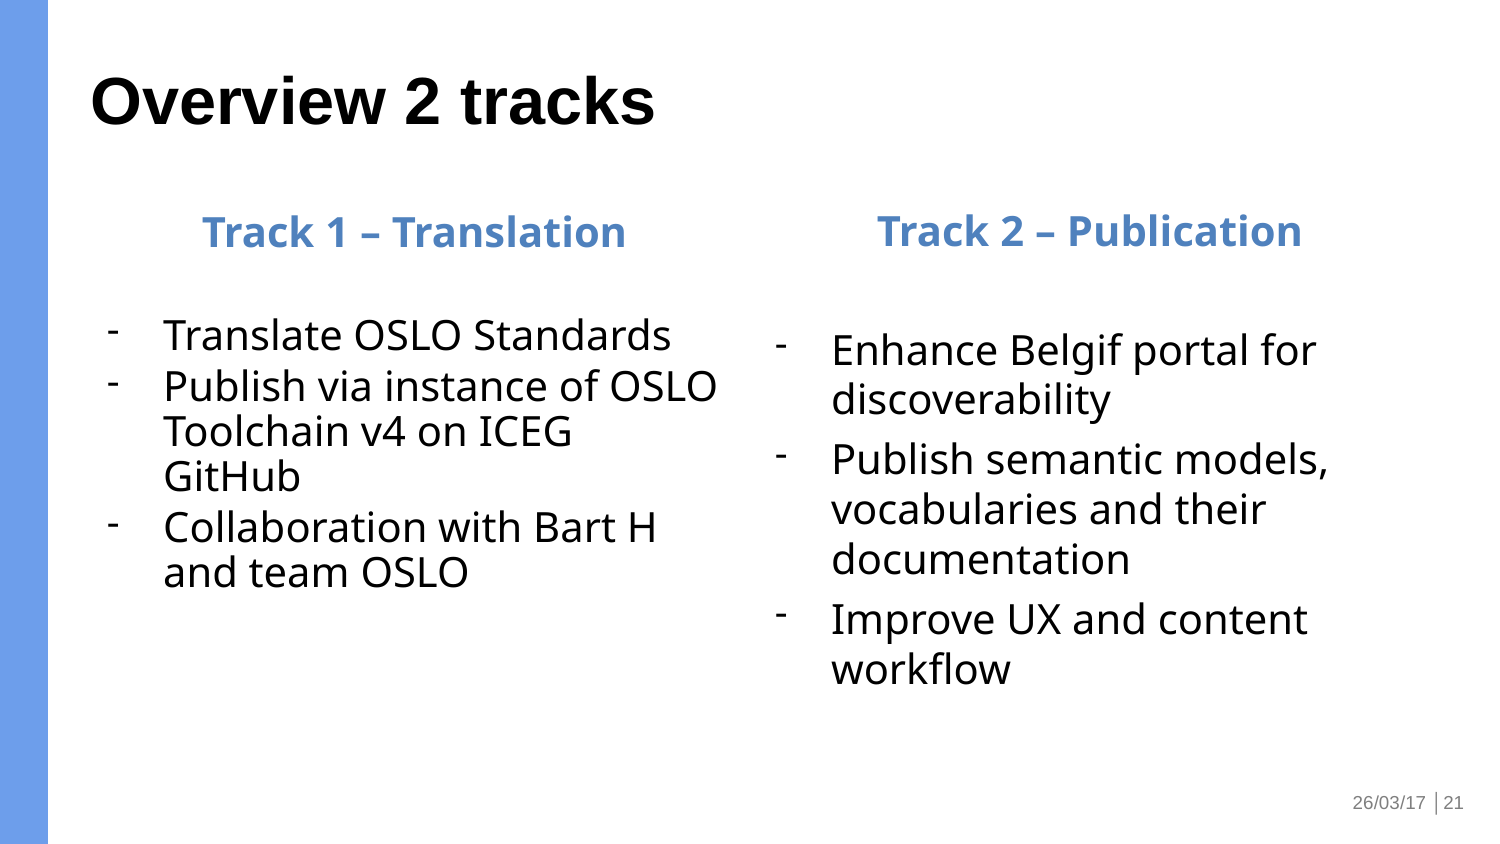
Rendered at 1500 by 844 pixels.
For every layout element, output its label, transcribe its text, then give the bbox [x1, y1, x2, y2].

text_box Track 1 – Translation Translate OSLO Standards Publish via instance of OSLO Toolchain v4 on ICEG GitHub Collaboration with Bart H and team OSLO [74, 196, 738, 844]
title Overview 2 tracks [74, 42, 1293, 181]
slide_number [1127, 778, 1480, 825]
text_box Track 2 – Publication Enhance Belgif portal for discoverability Publish semantic models, vocabularies and their documentation Improve UX and content workflow [750, 196, 1413, 844]
